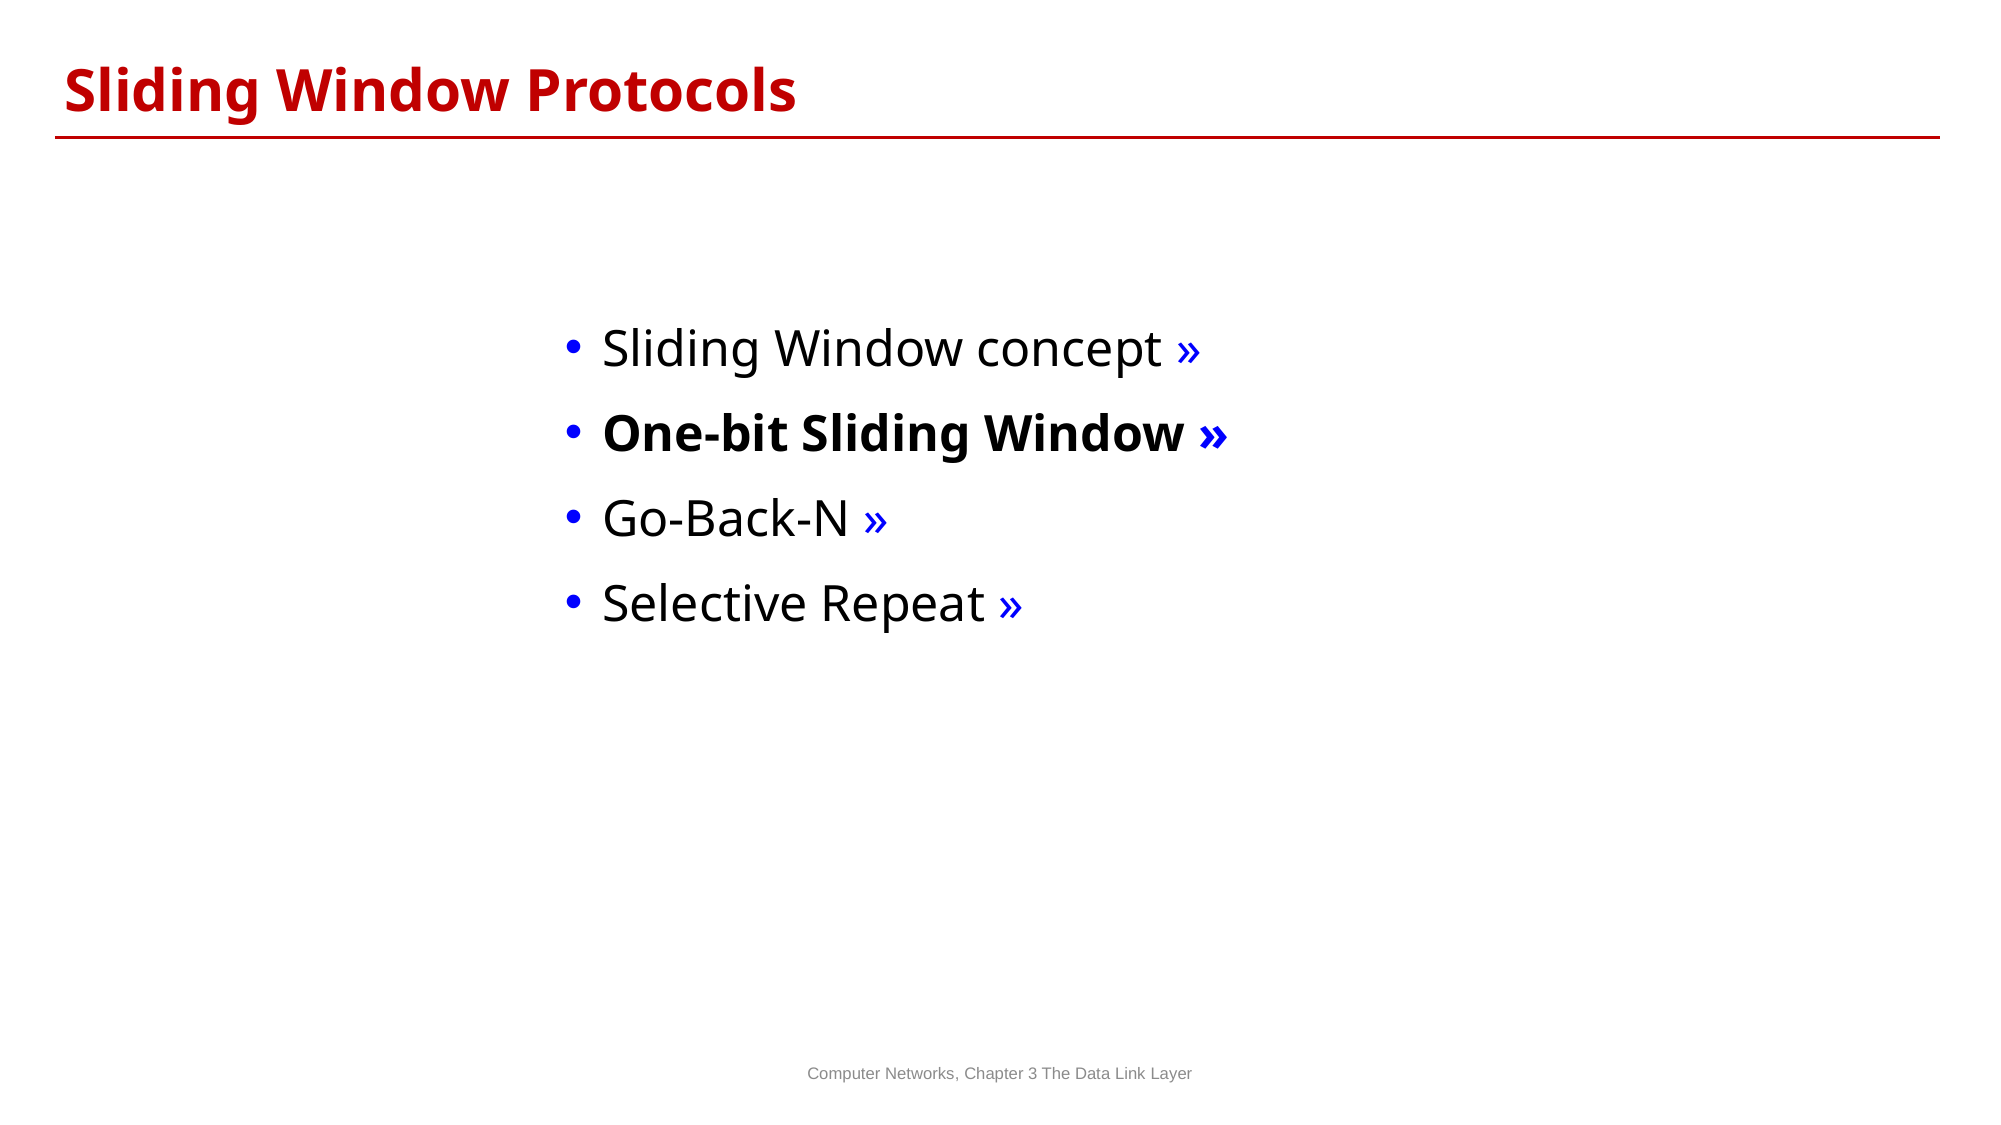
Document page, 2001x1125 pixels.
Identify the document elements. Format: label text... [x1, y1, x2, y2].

text_box Sliding Window concept » One-bit Sliding Window » Go-Back-N » Selective Repeat » [474, 308, 1318, 739]
footer Computer Networks, Chapter 3 The Data Link Layer [662, 1042, 1338, 1103]
text_box Sliding Window Protocols [49, 45, 1972, 130]
